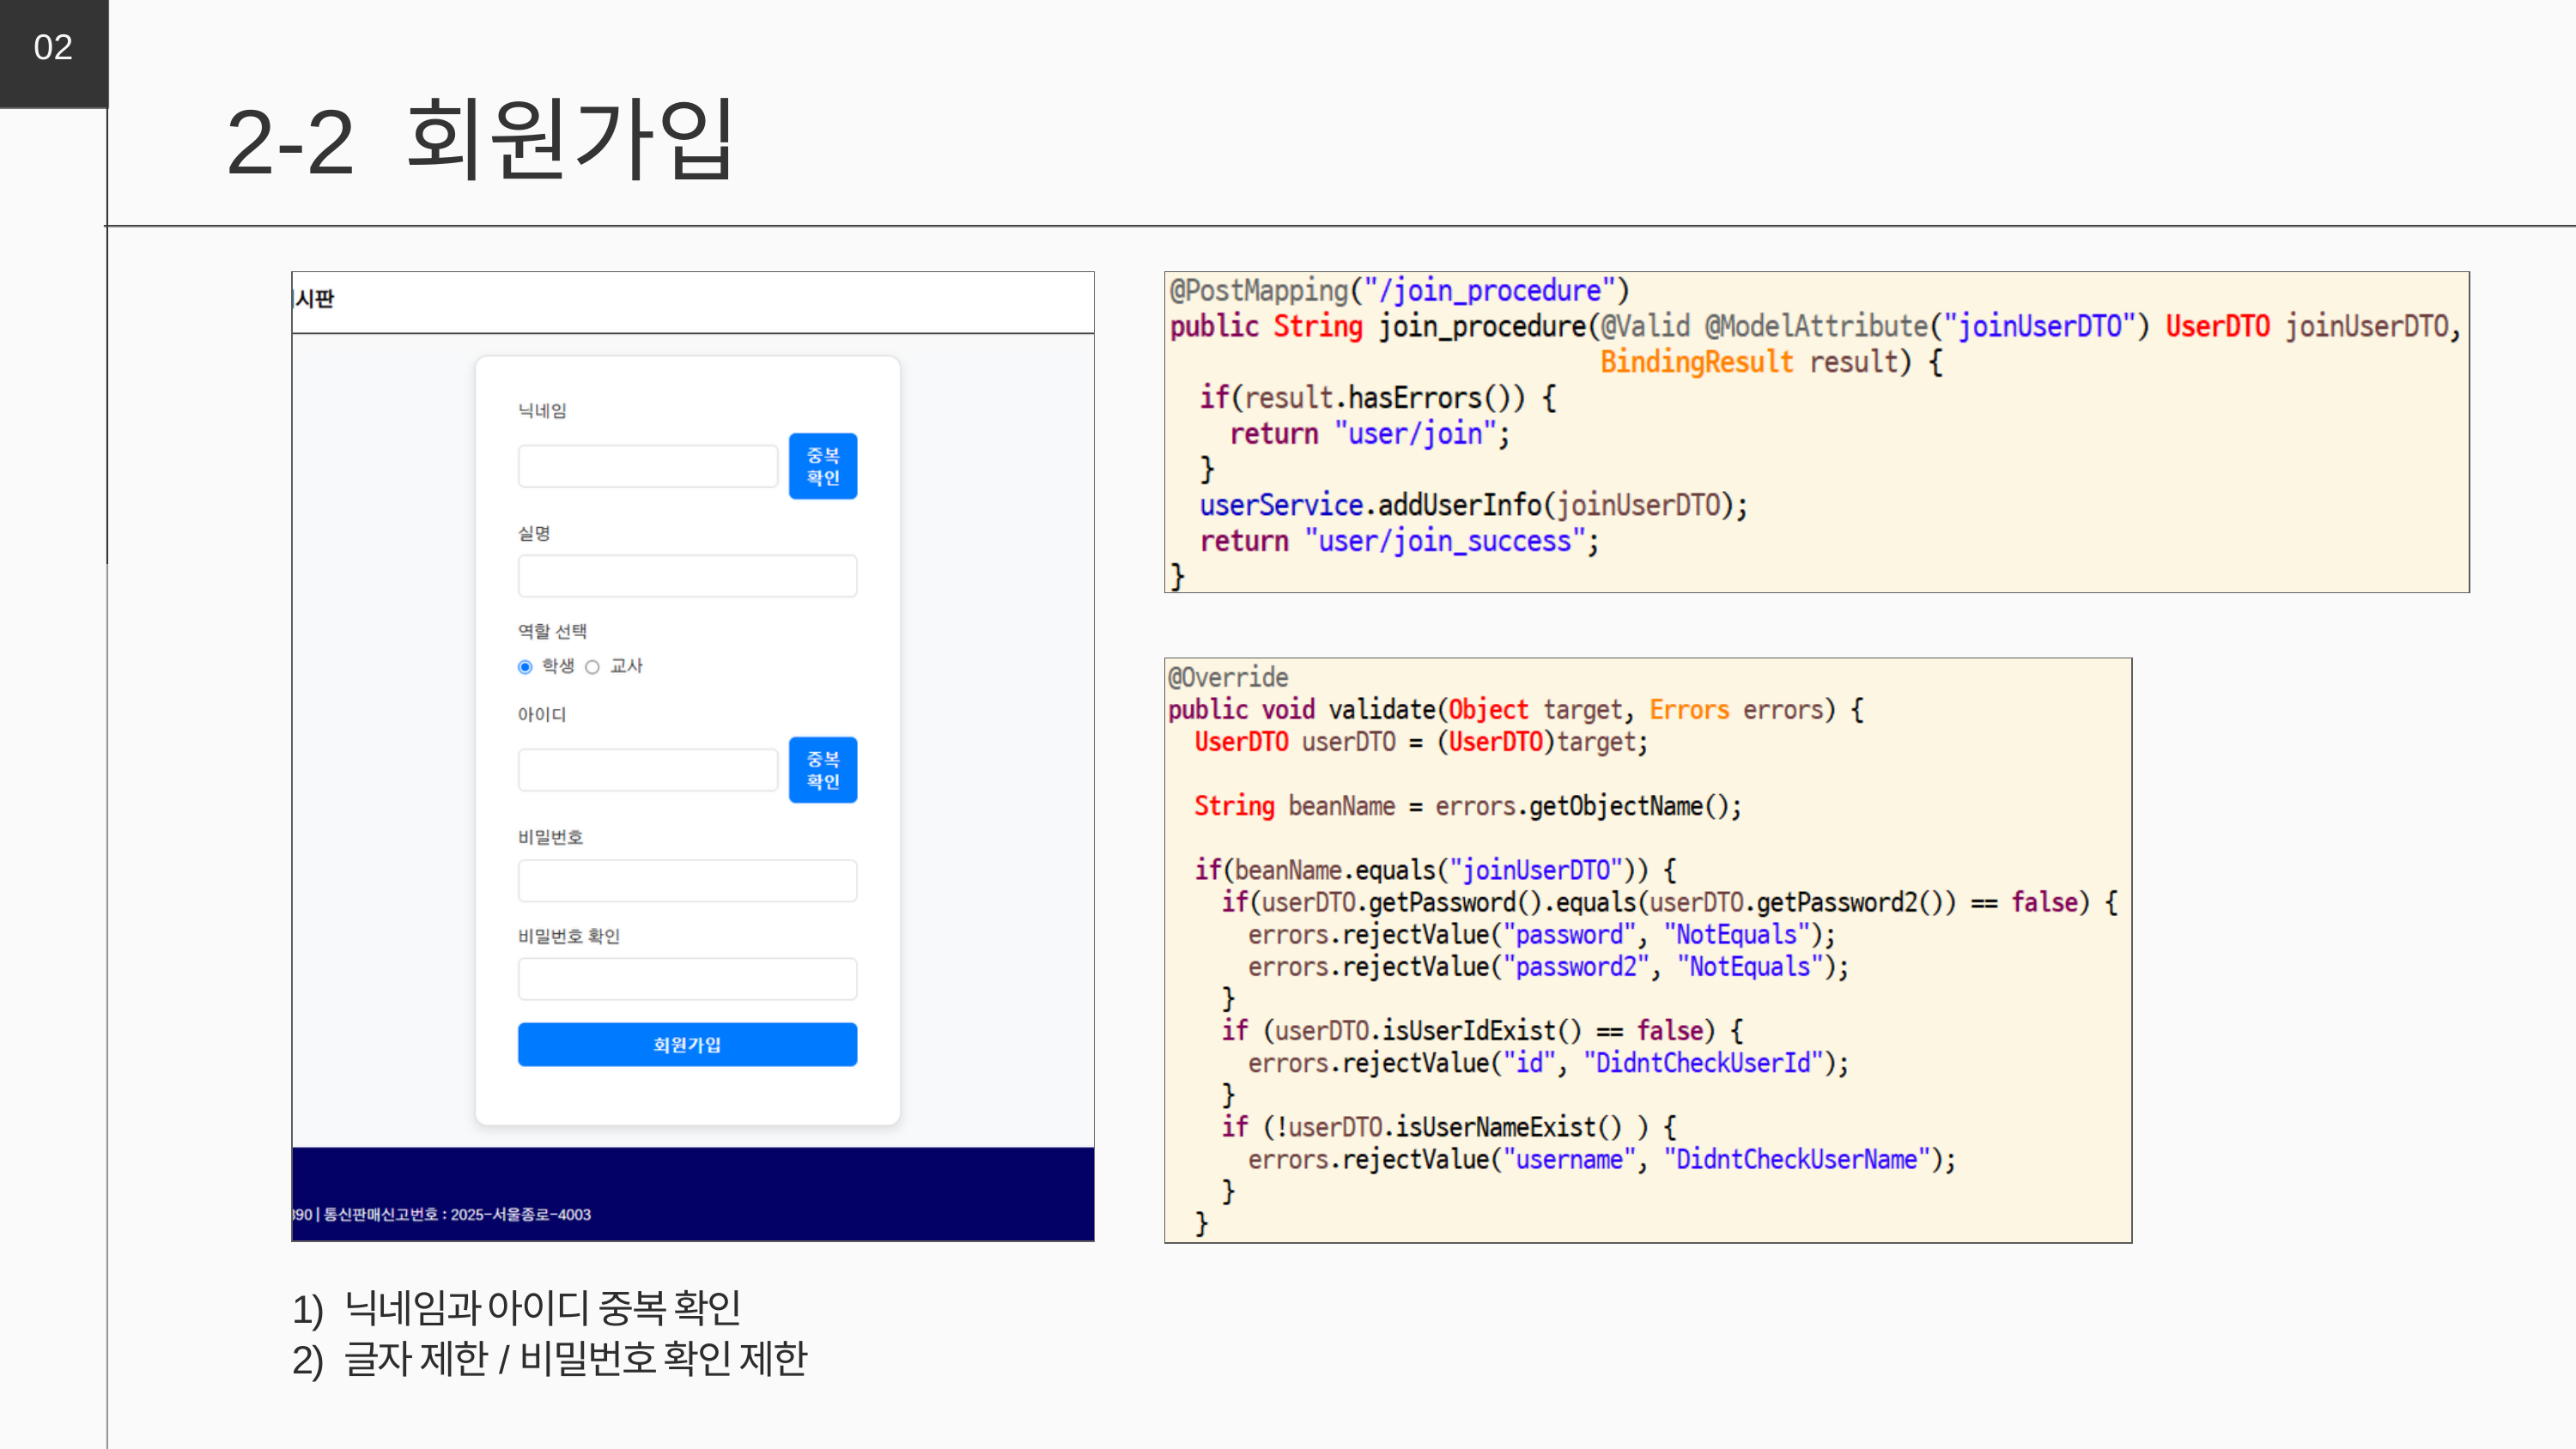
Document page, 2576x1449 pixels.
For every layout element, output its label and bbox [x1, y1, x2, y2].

text_box [26, 21, 81, 74]
text_box [291, 1276, 2038, 1390]
text_box [225, 68, 2432, 216]
text_box [291, 271, 1095, 1242]
text_box [1164, 271, 2470, 593]
text_box [1164, 658, 2133, 1244]
text_box [0, 0, 110, 110]
text_box [106, 110, 109, 1449]
